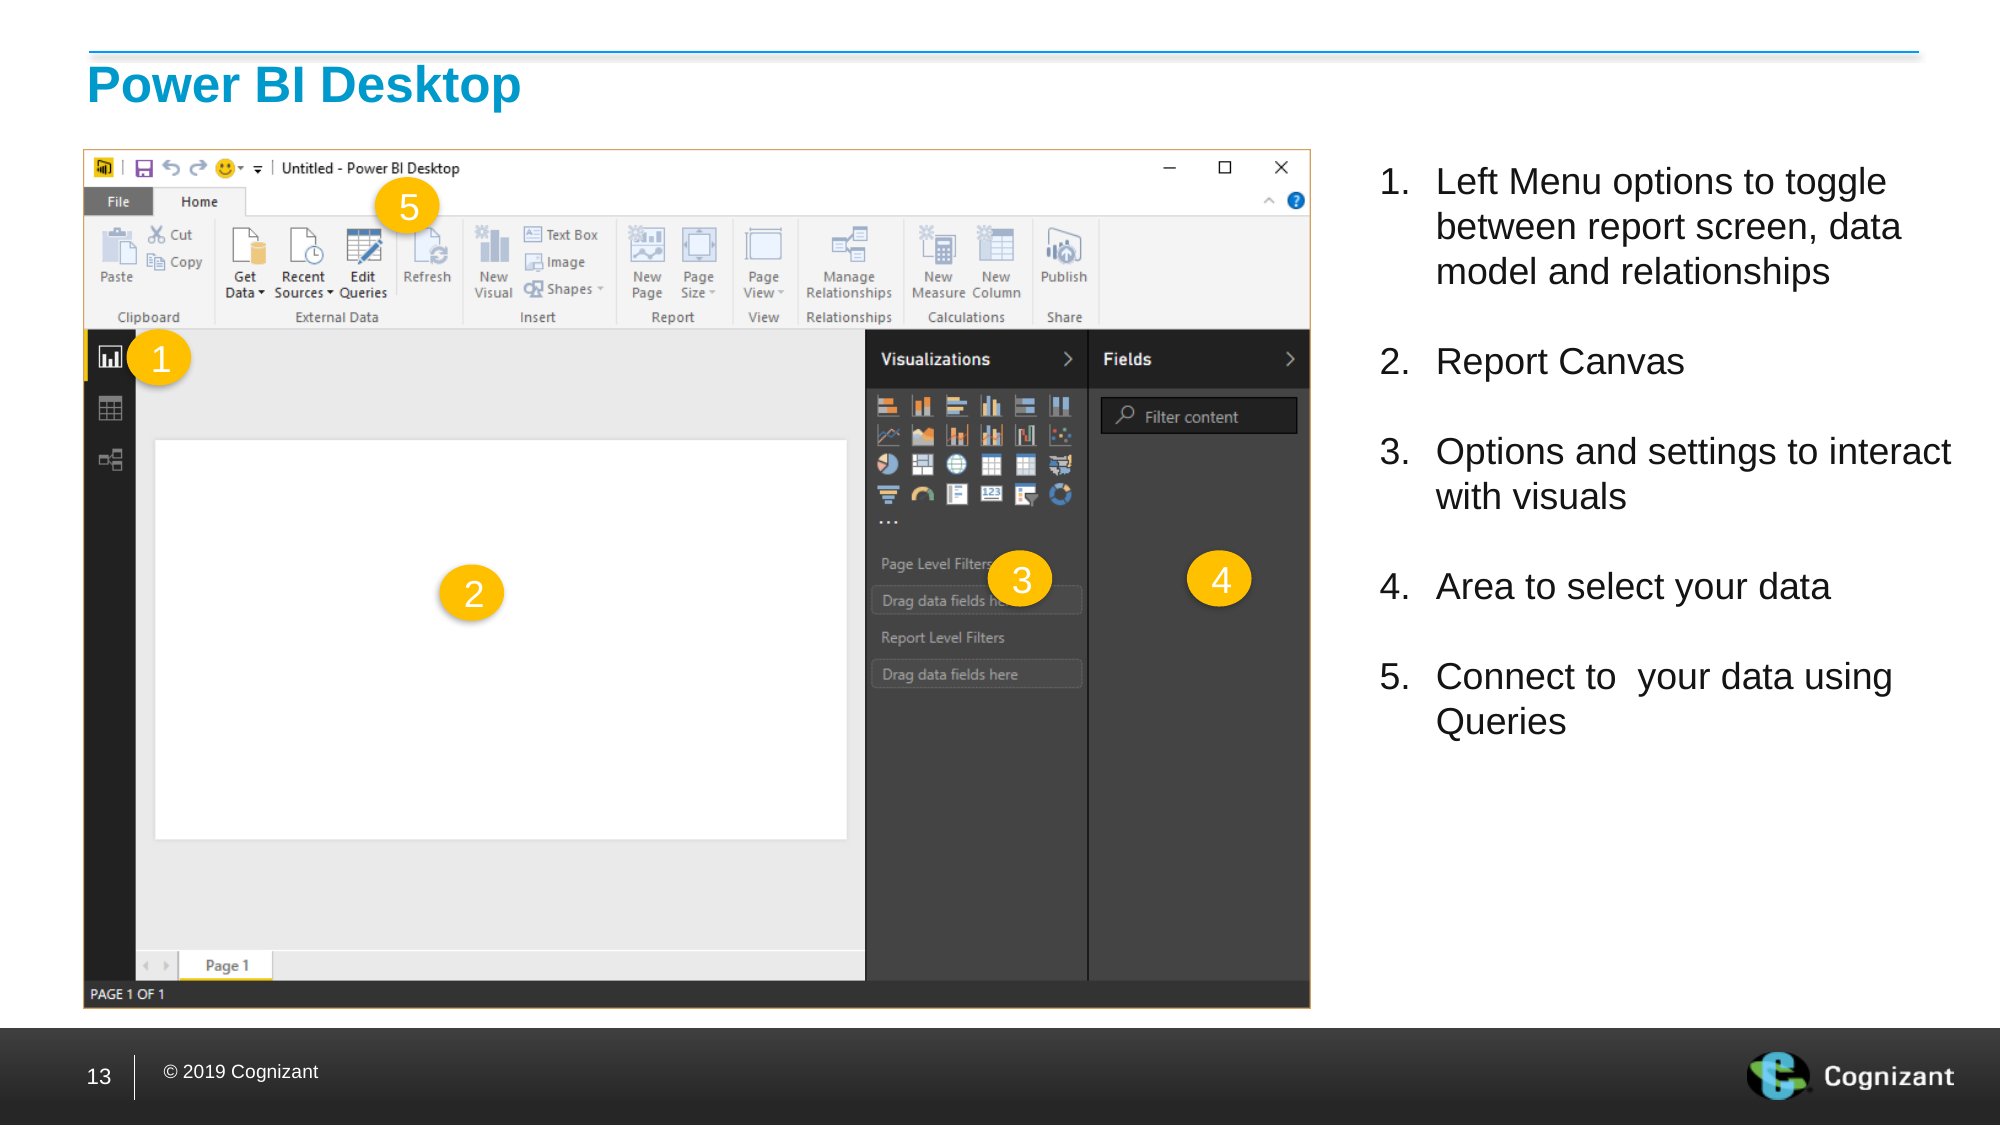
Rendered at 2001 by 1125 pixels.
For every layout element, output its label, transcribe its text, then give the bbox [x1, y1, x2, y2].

text_box Left Menu options to toggle between report screen, data model and relationships Report Canvas Options and settings to interact with visuals Area to select your data Connect to your data using Queries [1364, 149, 1984, 750]
title Power BI Desktop [66, 41, 1918, 249]
picture [1747, 1052, 1954, 1100]
slide_number 13 [8, 1034, 127, 1117]
picture [83, 149, 1311, 1009]
